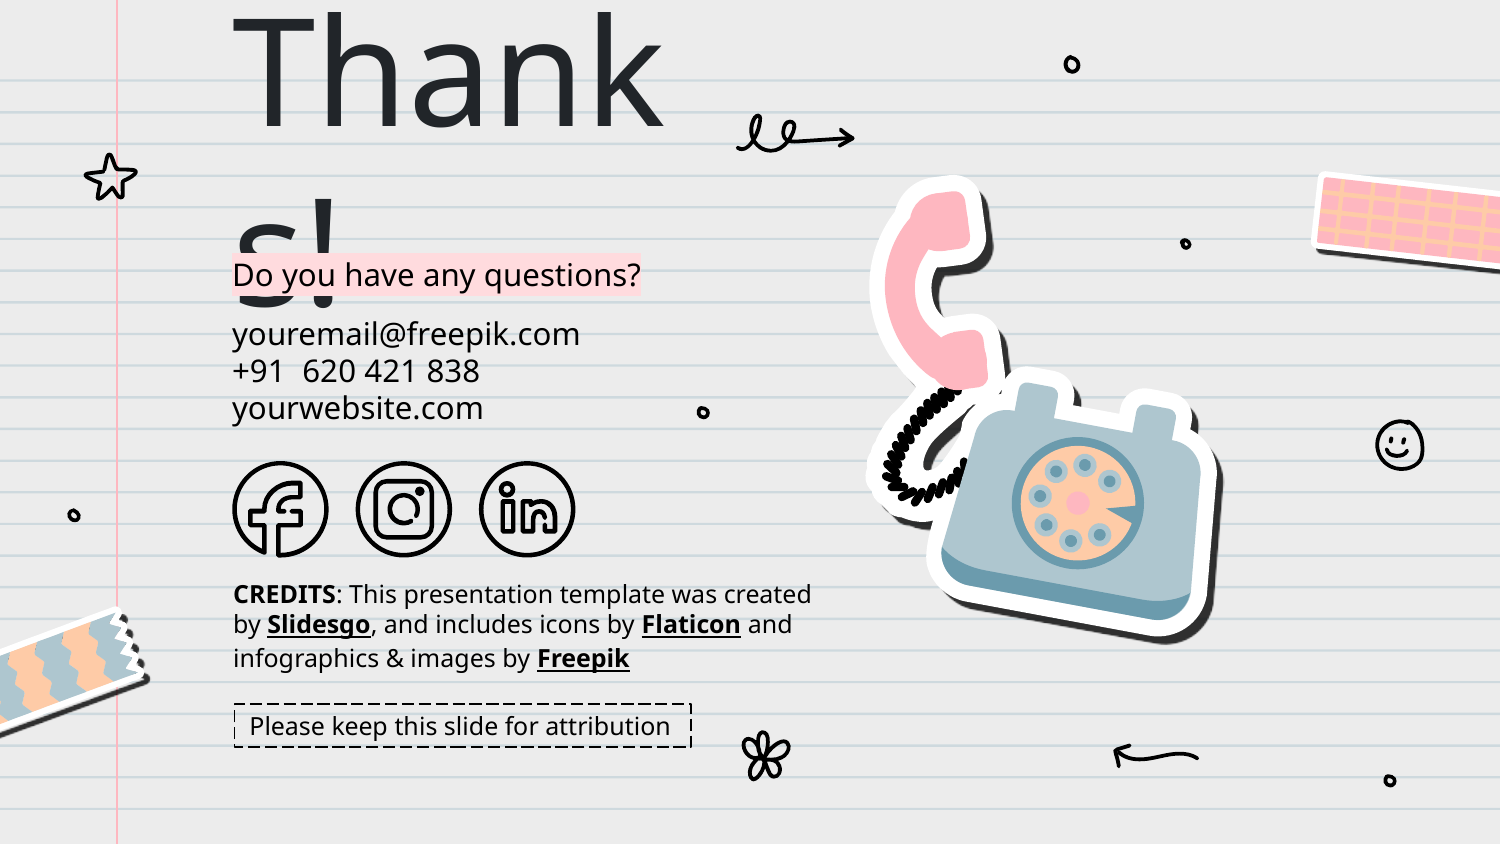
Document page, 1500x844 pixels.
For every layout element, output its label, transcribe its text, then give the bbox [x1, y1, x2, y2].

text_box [356, 461, 452, 557]
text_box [0, 642, 144, 732]
text_box [233, 461, 328, 557]
subtitle Do you have any questions? youremail@freepik.com +91 620 421 838 yourwebsite.com [217, 238, 726, 444]
text_box Please keep this slide for attribution [234, 704, 692, 748]
title Thanks! [217, 91, 736, 222]
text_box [847, 197, 1237, 610]
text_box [479, 461, 575, 557]
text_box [1307, 149, 1500, 300]
